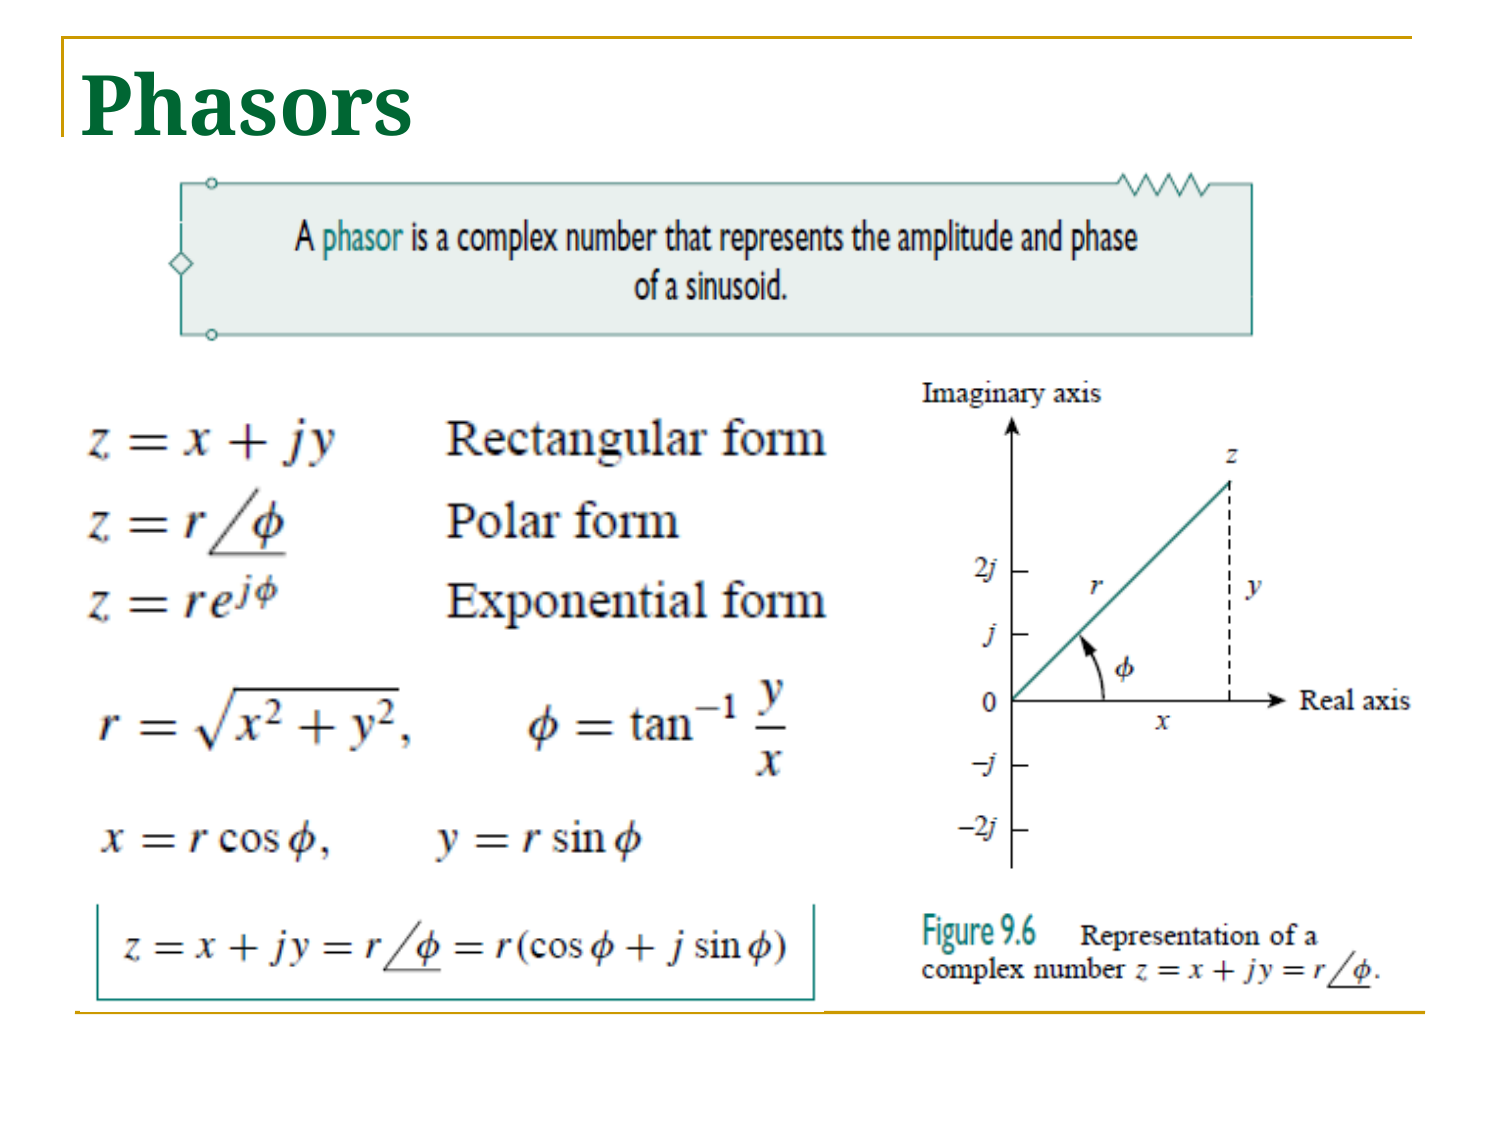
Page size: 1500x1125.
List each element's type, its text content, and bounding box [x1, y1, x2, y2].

text_box Phasors [65, 44, 1500, 233]
picture [36, 162, 1427, 1010]
picture [80, 892, 824, 1012]
picture [40, 656, 800, 890]
